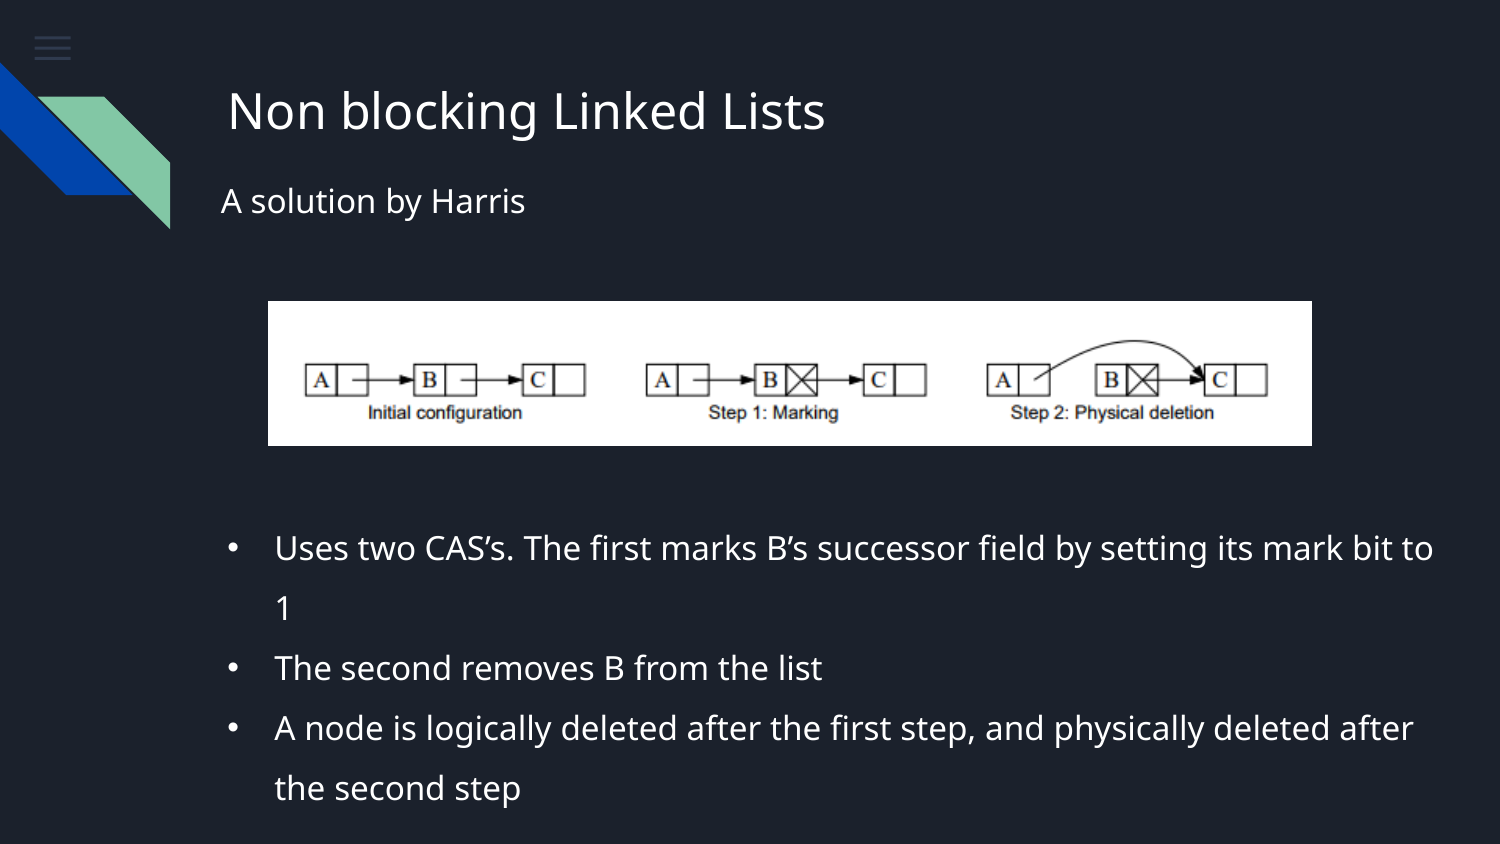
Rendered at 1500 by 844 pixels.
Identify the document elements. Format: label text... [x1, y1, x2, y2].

text_box Uses two CAS’s. The first marks B’s successor field by setting its mark bit to 1 The second removes B from the list A node is logically deleted after the first step, and physically deleted after the second step [212, 500, 1468, 815]
picture [267, 301, 1313, 446]
text_box A solution by Harris [206, 172, 542, 228]
title Non blocking Linked Lists [212, 64, 1368, 215]
